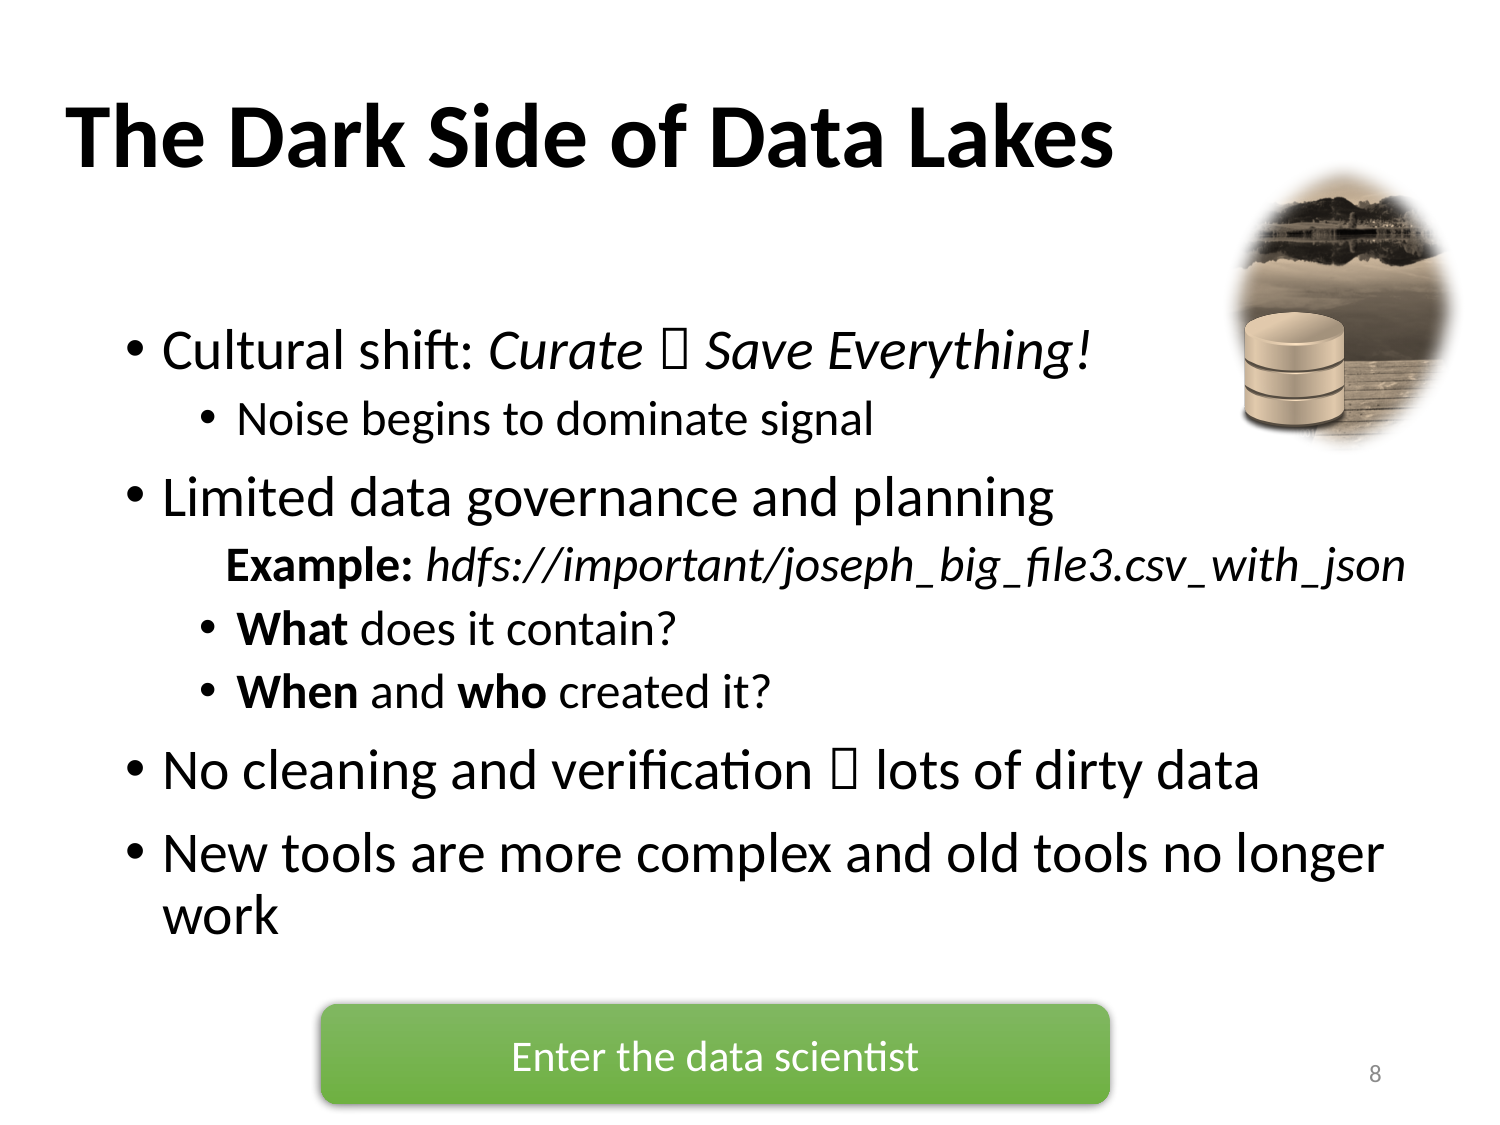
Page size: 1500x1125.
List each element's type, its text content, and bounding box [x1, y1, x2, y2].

slide_number 8 [1059, 1042, 1397, 1103]
picture [1220, 156, 1467, 459]
title The Dark Side of Data Lakes [50, 56, 1380, 220]
list Cultural shift: Curate  Save Everything! Noise begins to dominate signal Limited data governance and planning Example: hdfs://important/joseph_big_file3.csv_with_json What does it contain? When and who created it? No cleaning and verification  lots of dirty data New tools are more complex and old tools no longer work [109, 312, 1432, 1004]
text_box Enter the data scientist [321, 1003, 1110, 1105]
